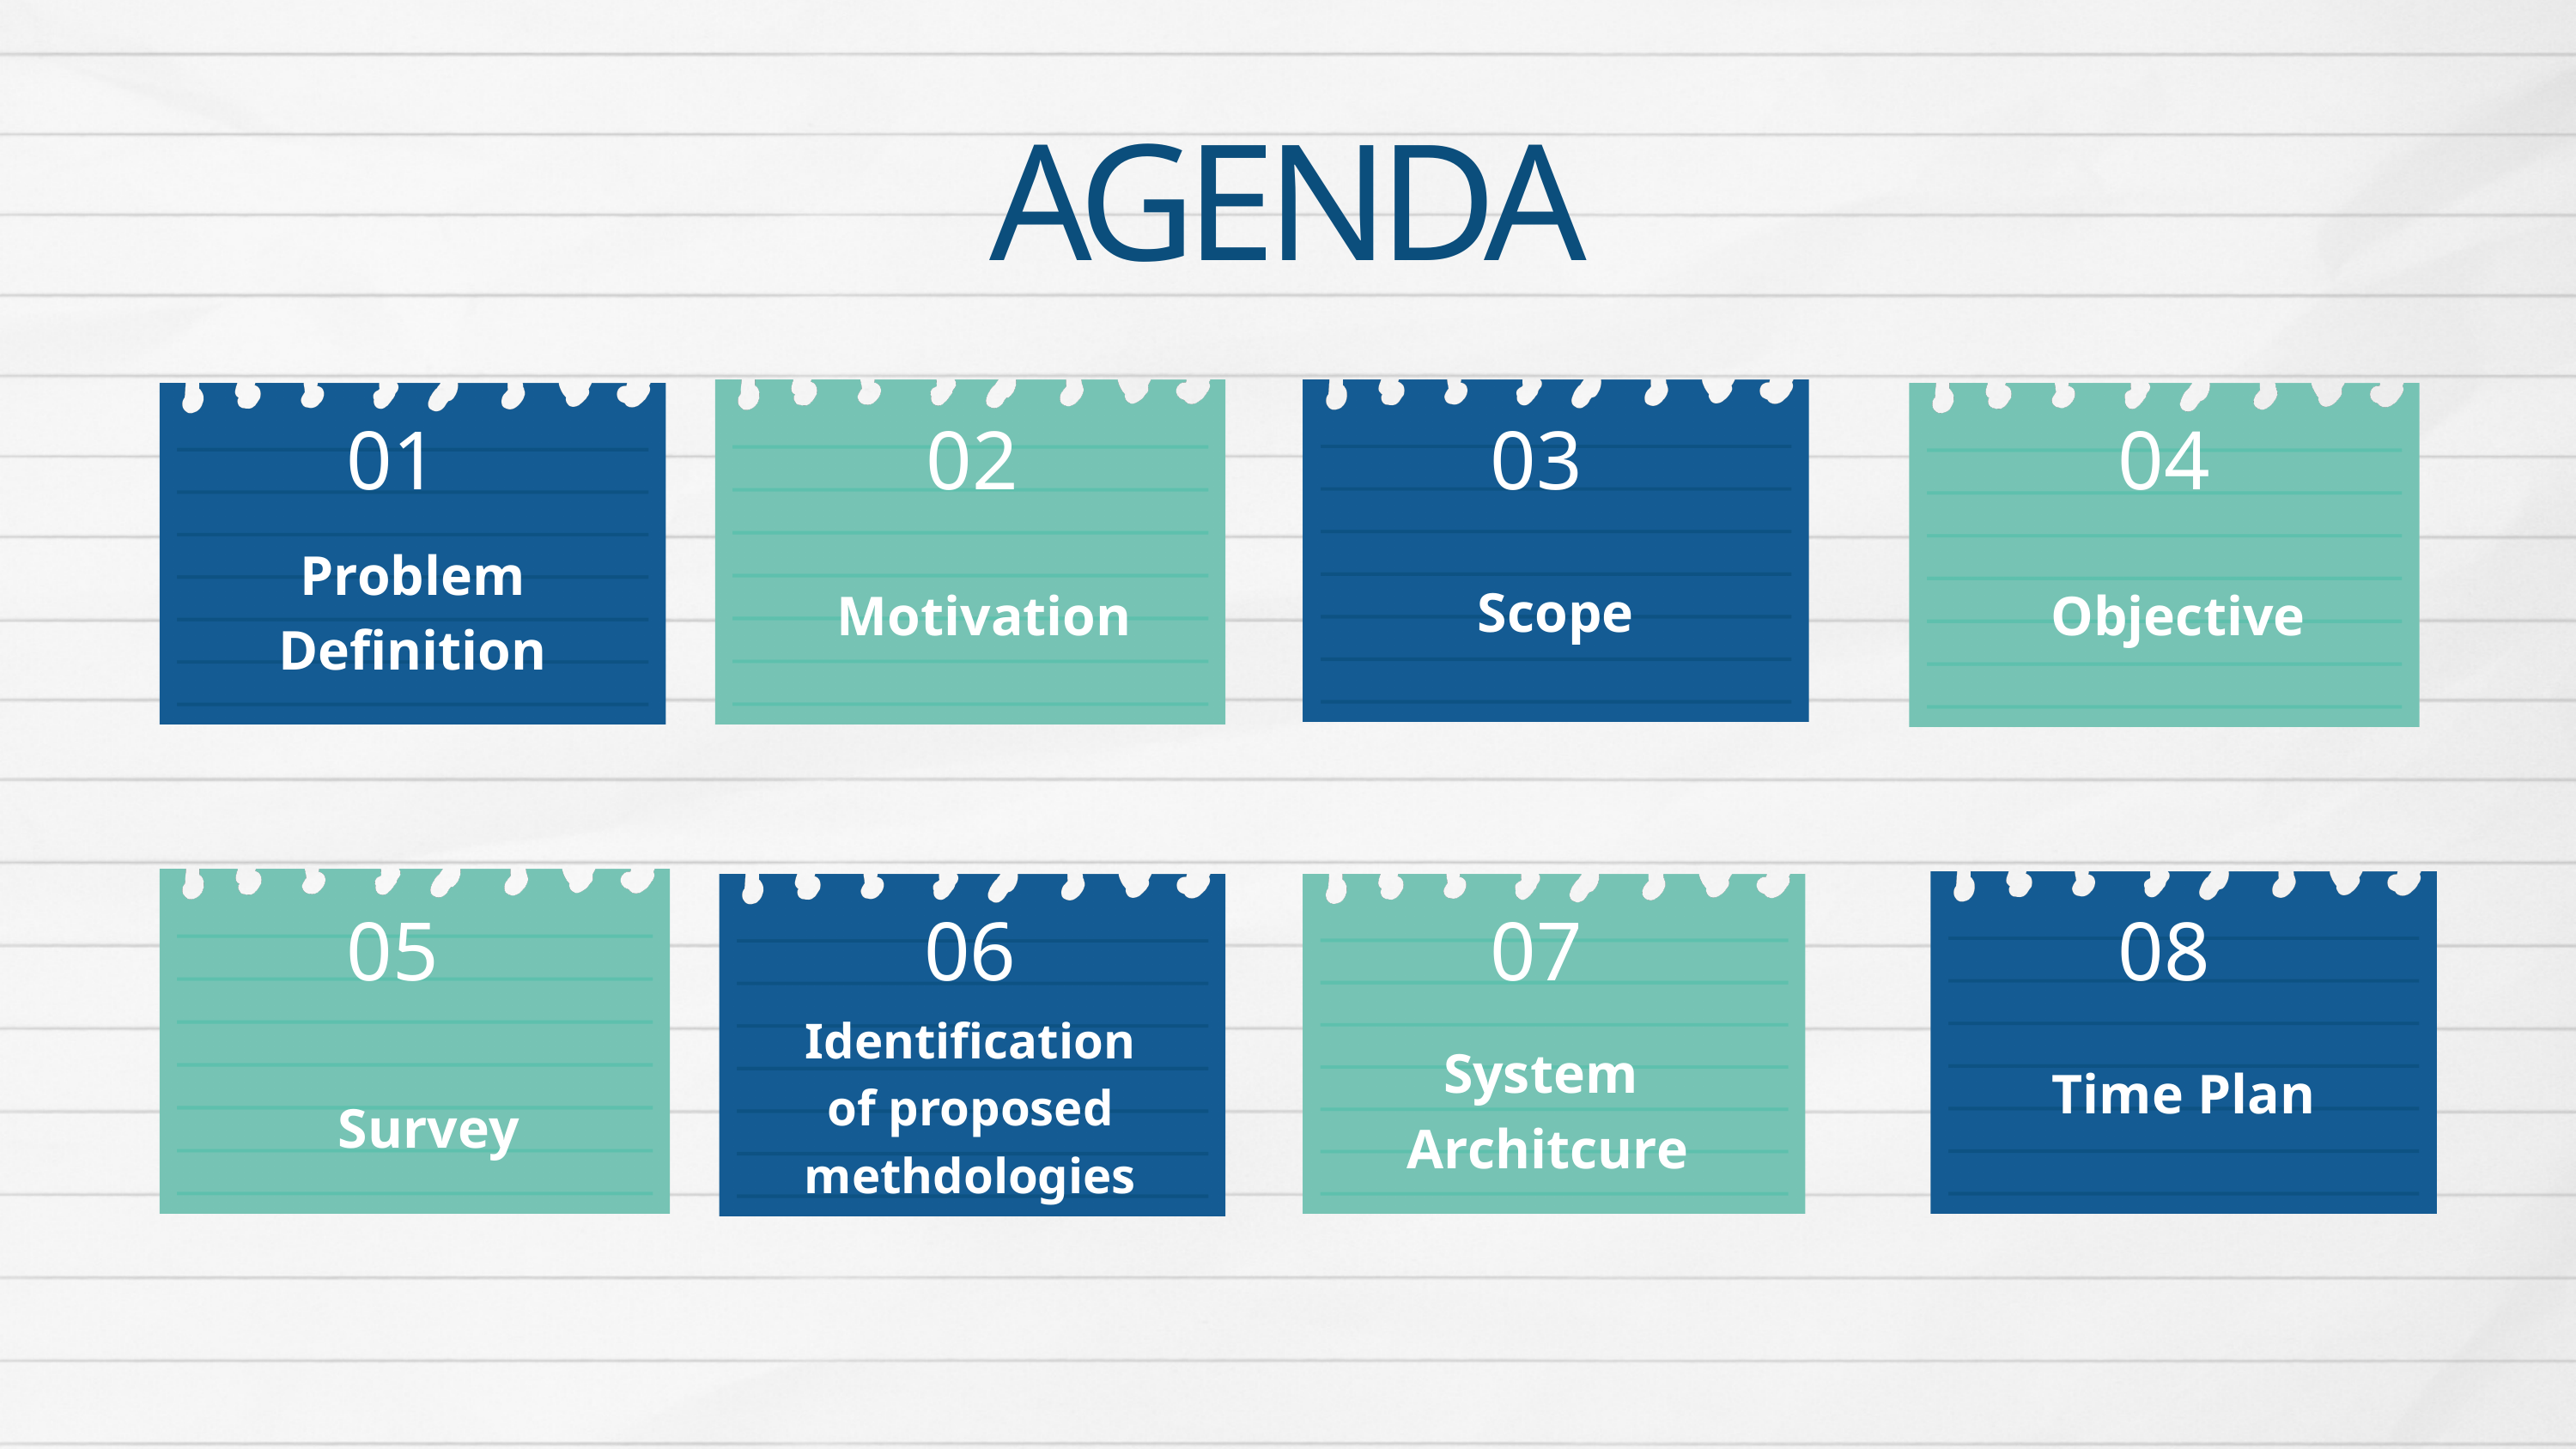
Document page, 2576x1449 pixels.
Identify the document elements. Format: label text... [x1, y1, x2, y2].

text_box Motivation [731, 571, 1237, 646]
text_box 02 [835, 419, 1109, 506]
text_box 03 [1449, 419, 1623, 506]
text_box 08 [2077, 909, 2251, 997]
text_box System Architcure [1288, 1028, 1794, 1179]
text_box [1303, 874, 1806, 1214]
text_box [159, 383, 666, 724]
text_box [1930, 871, 2437, 1214]
text_box [1909, 383, 2420, 727]
text_box 04 [2026, 419, 2301, 506]
text_box Problem Definition [217, 530, 608, 682]
text_box Objective [1925, 571, 2432, 646]
text_box AGENDA [211, 137, 2365, 293]
text_box [1303, 379, 1809, 722]
text_box [0, 0, 2576, 1449]
text_box 05 [256, 909, 531, 997]
text_box Time Plan [1989, 1049, 2379, 1125]
text_box Survey [175, 1083, 682, 1159]
text_box Scope [1360, 567, 1751, 644]
text_box 07 [1399, 909, 1674, 997]
text_box [159, 869, 671, 1214]
text_box [719, 874, 1226, 1216]
text_box [714, 379, 1226, 724]
text_box 01 [306, 419, 480, 506]
text_box Identification of proposed methdologies [775, 1000, 1166, 1203]
text_box 06 [884, 909, 1057, 997]
